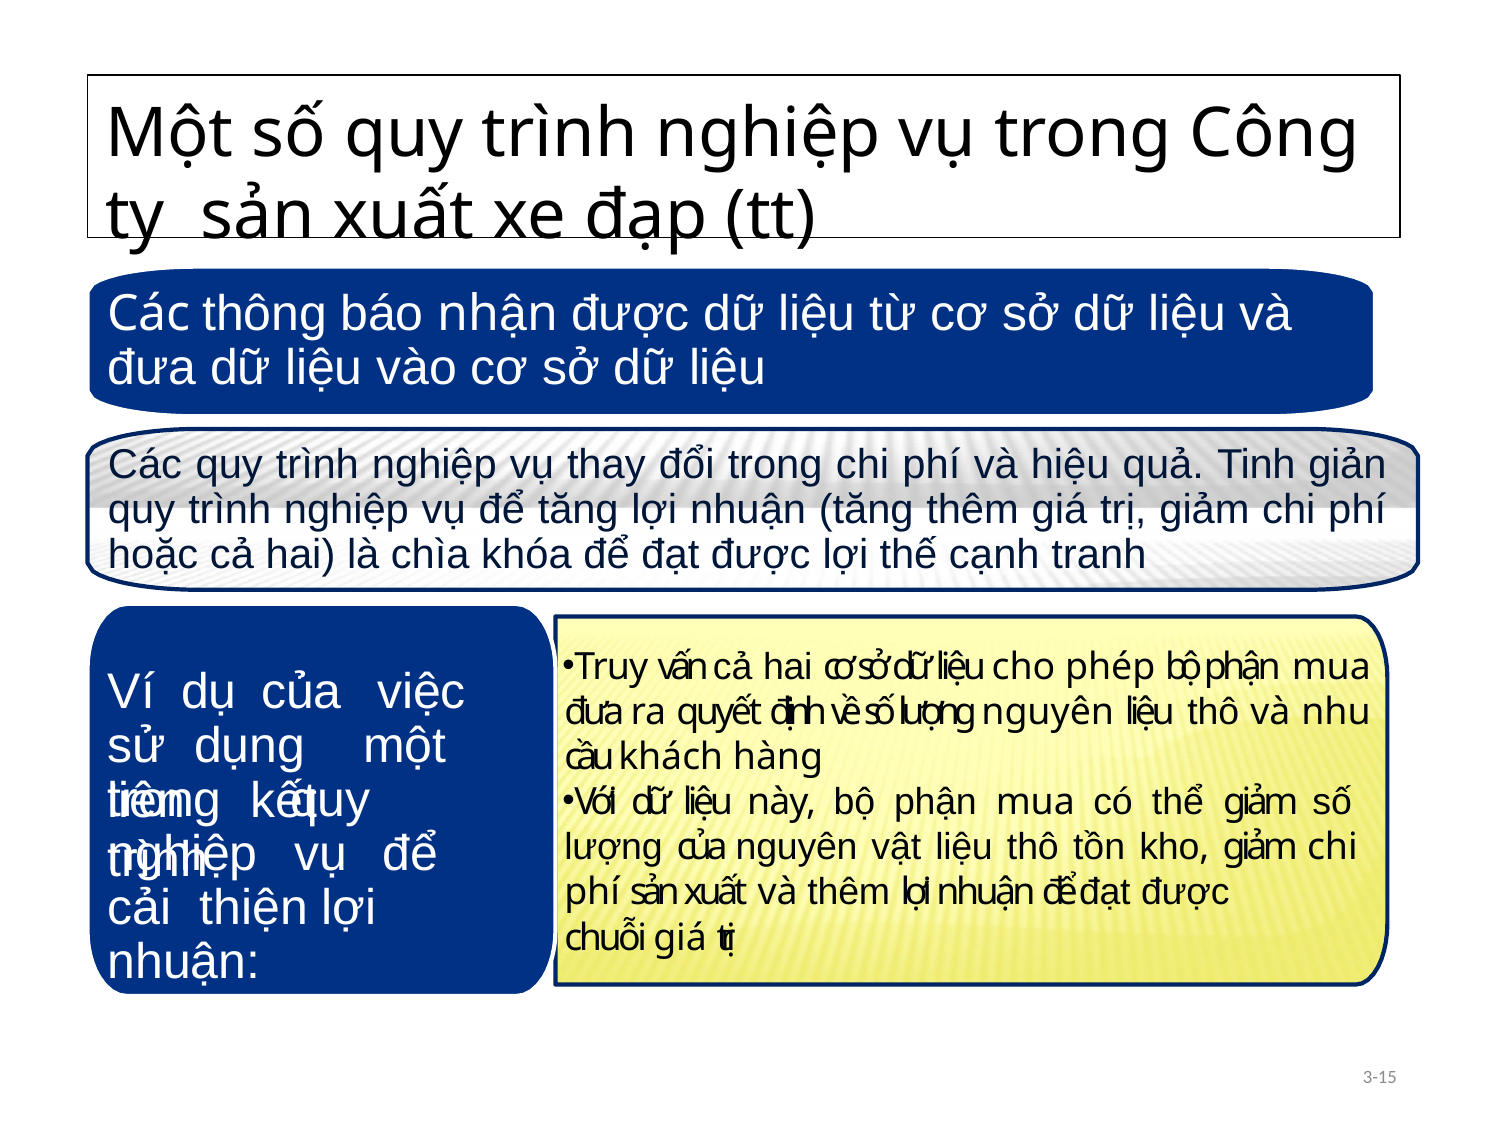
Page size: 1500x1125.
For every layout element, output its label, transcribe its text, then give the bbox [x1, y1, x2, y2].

slide_number 3-15 [1059, 1017, 1397, 1125]
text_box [86, 74, 1401, 239]
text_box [558, 614, 1390, 987]
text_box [85, 601, 558, 999]
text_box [0, 0, 1421, 1017]
